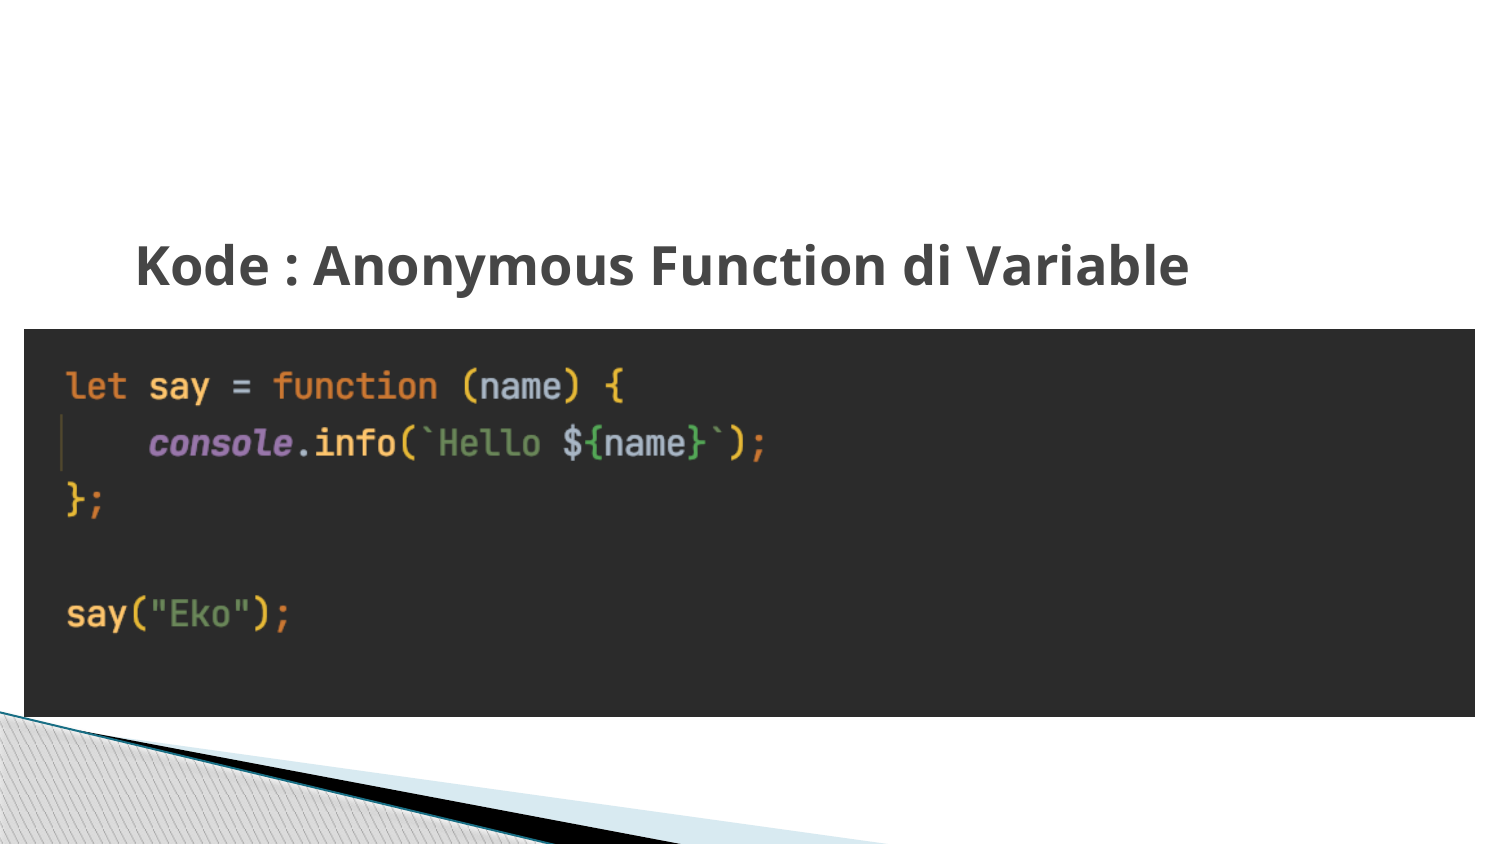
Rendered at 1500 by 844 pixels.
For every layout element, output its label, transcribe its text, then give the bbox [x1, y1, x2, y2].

picture [24, 328, 1476, 718]
title Kode : Anonymous Function di Variable [119, 216, 1381, 305]
